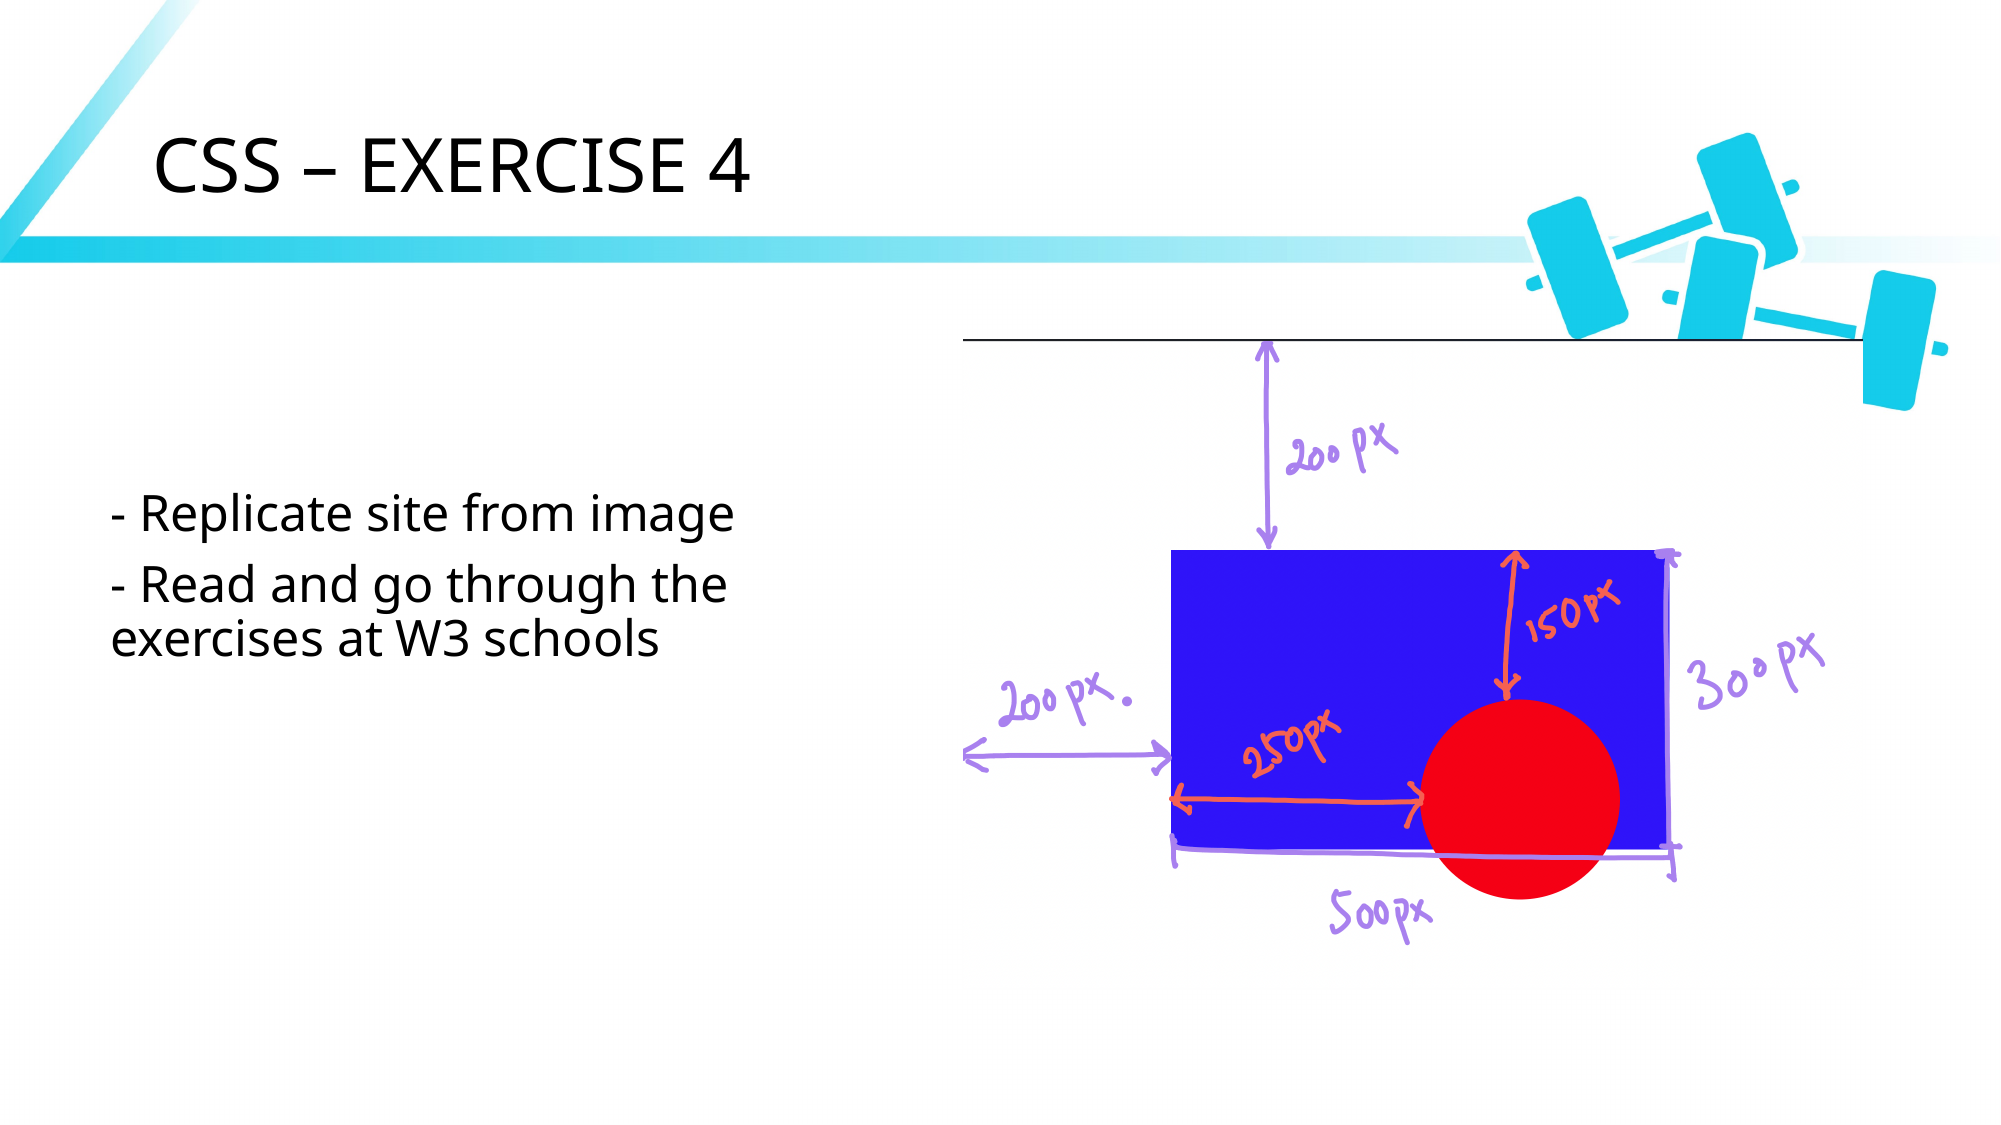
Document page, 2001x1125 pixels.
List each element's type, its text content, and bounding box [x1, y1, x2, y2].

text_box - Replicate site from image - Read and go through the exercises at W3 schools [95, 473, 887, 675]
title CSS – EXERCISE 4 [137, 59, 1863, 278]
picture [0, 0, 2000, 1125]
